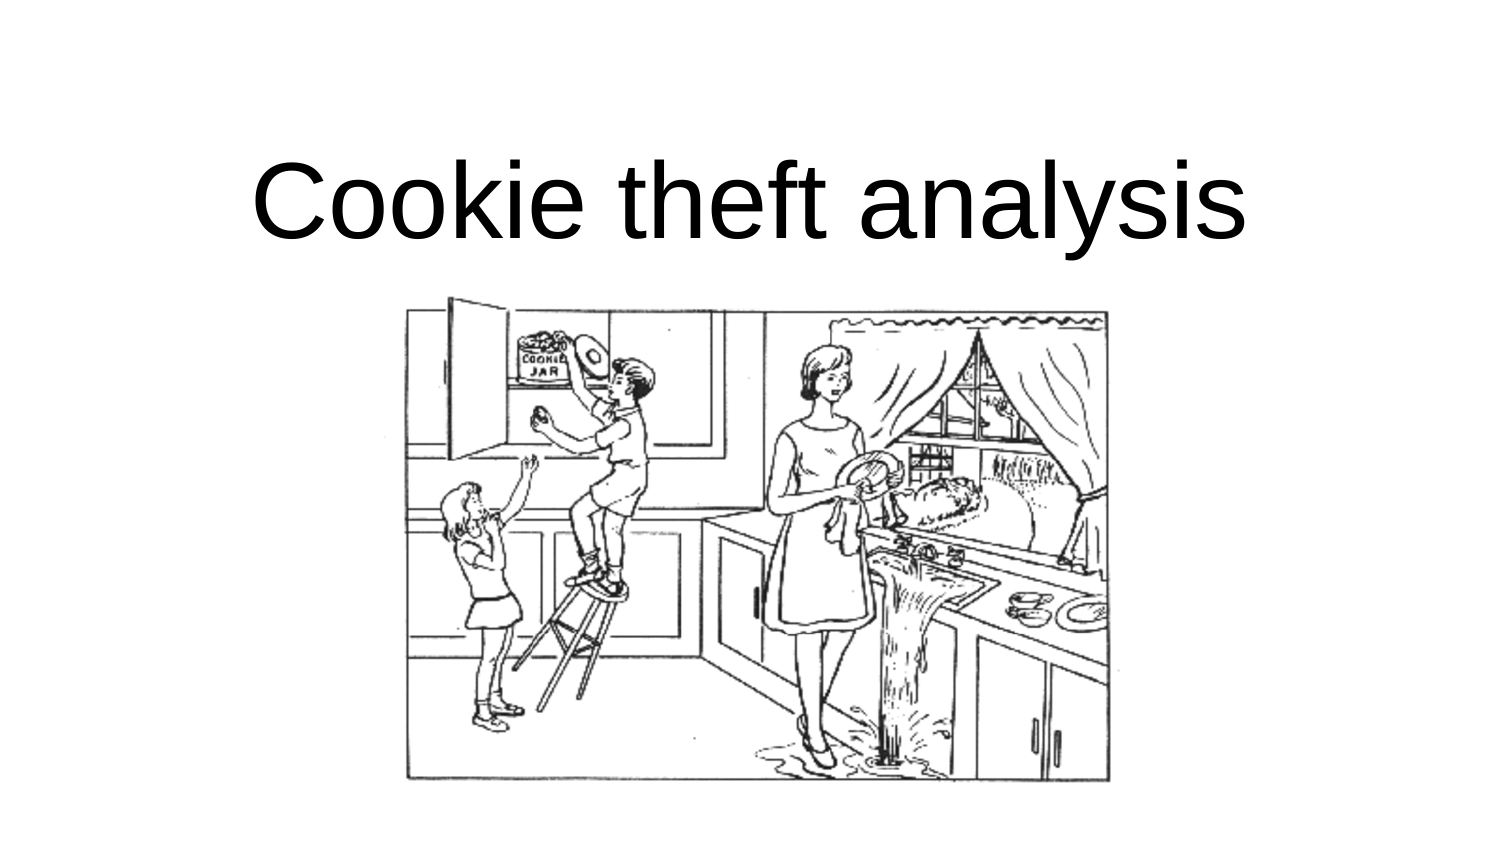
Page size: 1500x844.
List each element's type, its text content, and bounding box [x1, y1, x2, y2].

title Cookie theft analysis [51, 122, 1449, 277]
picture [383, 288, 1128, 806]
